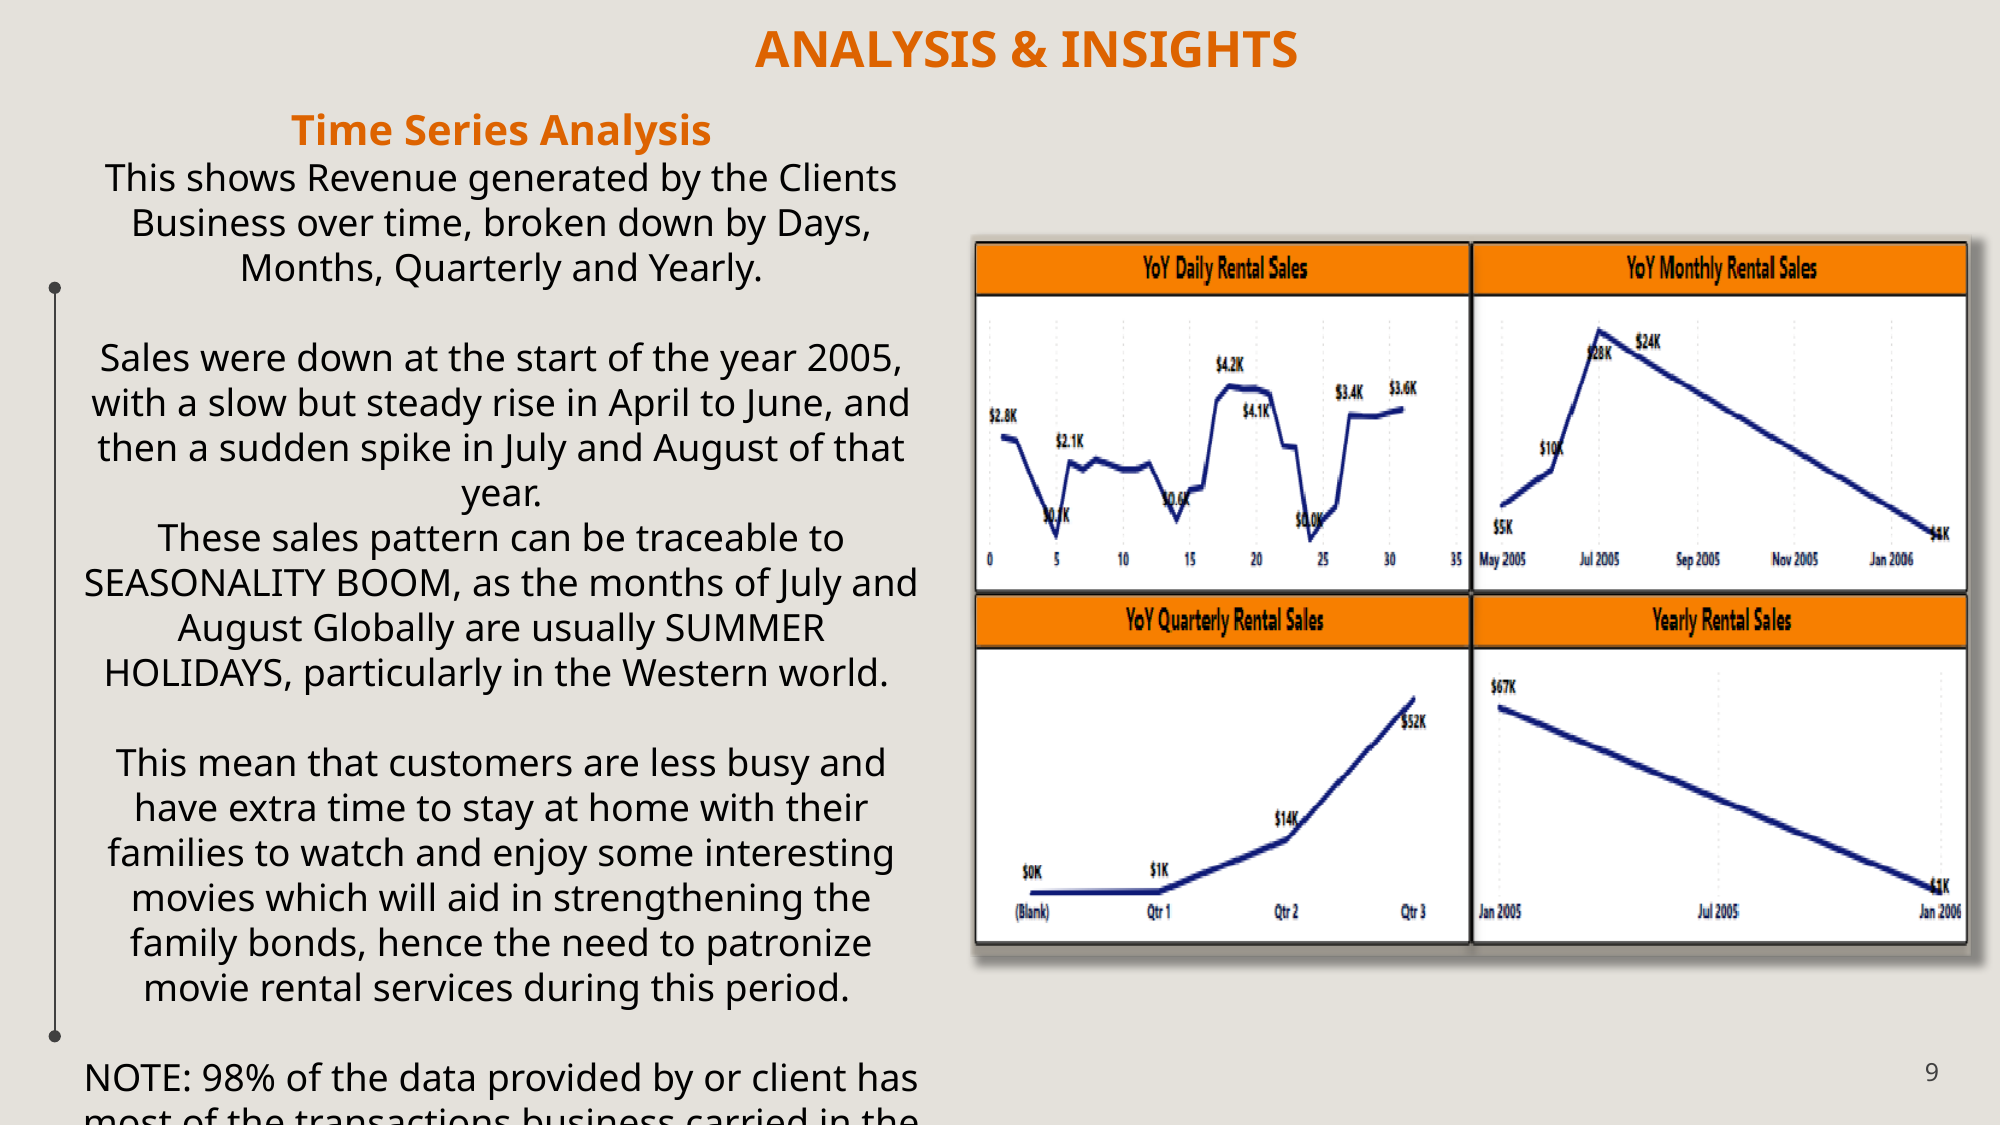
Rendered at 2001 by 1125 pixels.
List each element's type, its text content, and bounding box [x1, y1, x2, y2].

title ANALYSIS & INSIGHTS [637, 0, 1418, 103]
picture [970, 234, 1973, 958]
slide_number 9 [1898, 1050, 1965, 1097]
text_box Time Series Analysis This shows Revenue generated by the Clients Business over time, broken down by Days, Months, Quarterly and Yearly. Sales were down at the start of the year 2005, with a slow but steady rise in April to June, and then a sudden spike in July and August of that year. These sales pattern can be traceable to SEASONALITY BOOM, as the months of July and August Globally are usually SUMMER HOLIDAYS, particularly in the Western world. This mean that customers are less busy and have extra time to stay at home with their families to watch and enjoy some interesting movies which will aid in strengthening the family bonds, hence the need to patronize movie rental services during this period. NOTE: 98% of the data provided by or client has most of the transactions business carried in the year 2005, as year 2006 just had only 2 months (January and February) prior to contacting our services to carry out business analysis on their Businesses and Assets. [67, 96, 937, 1125]
